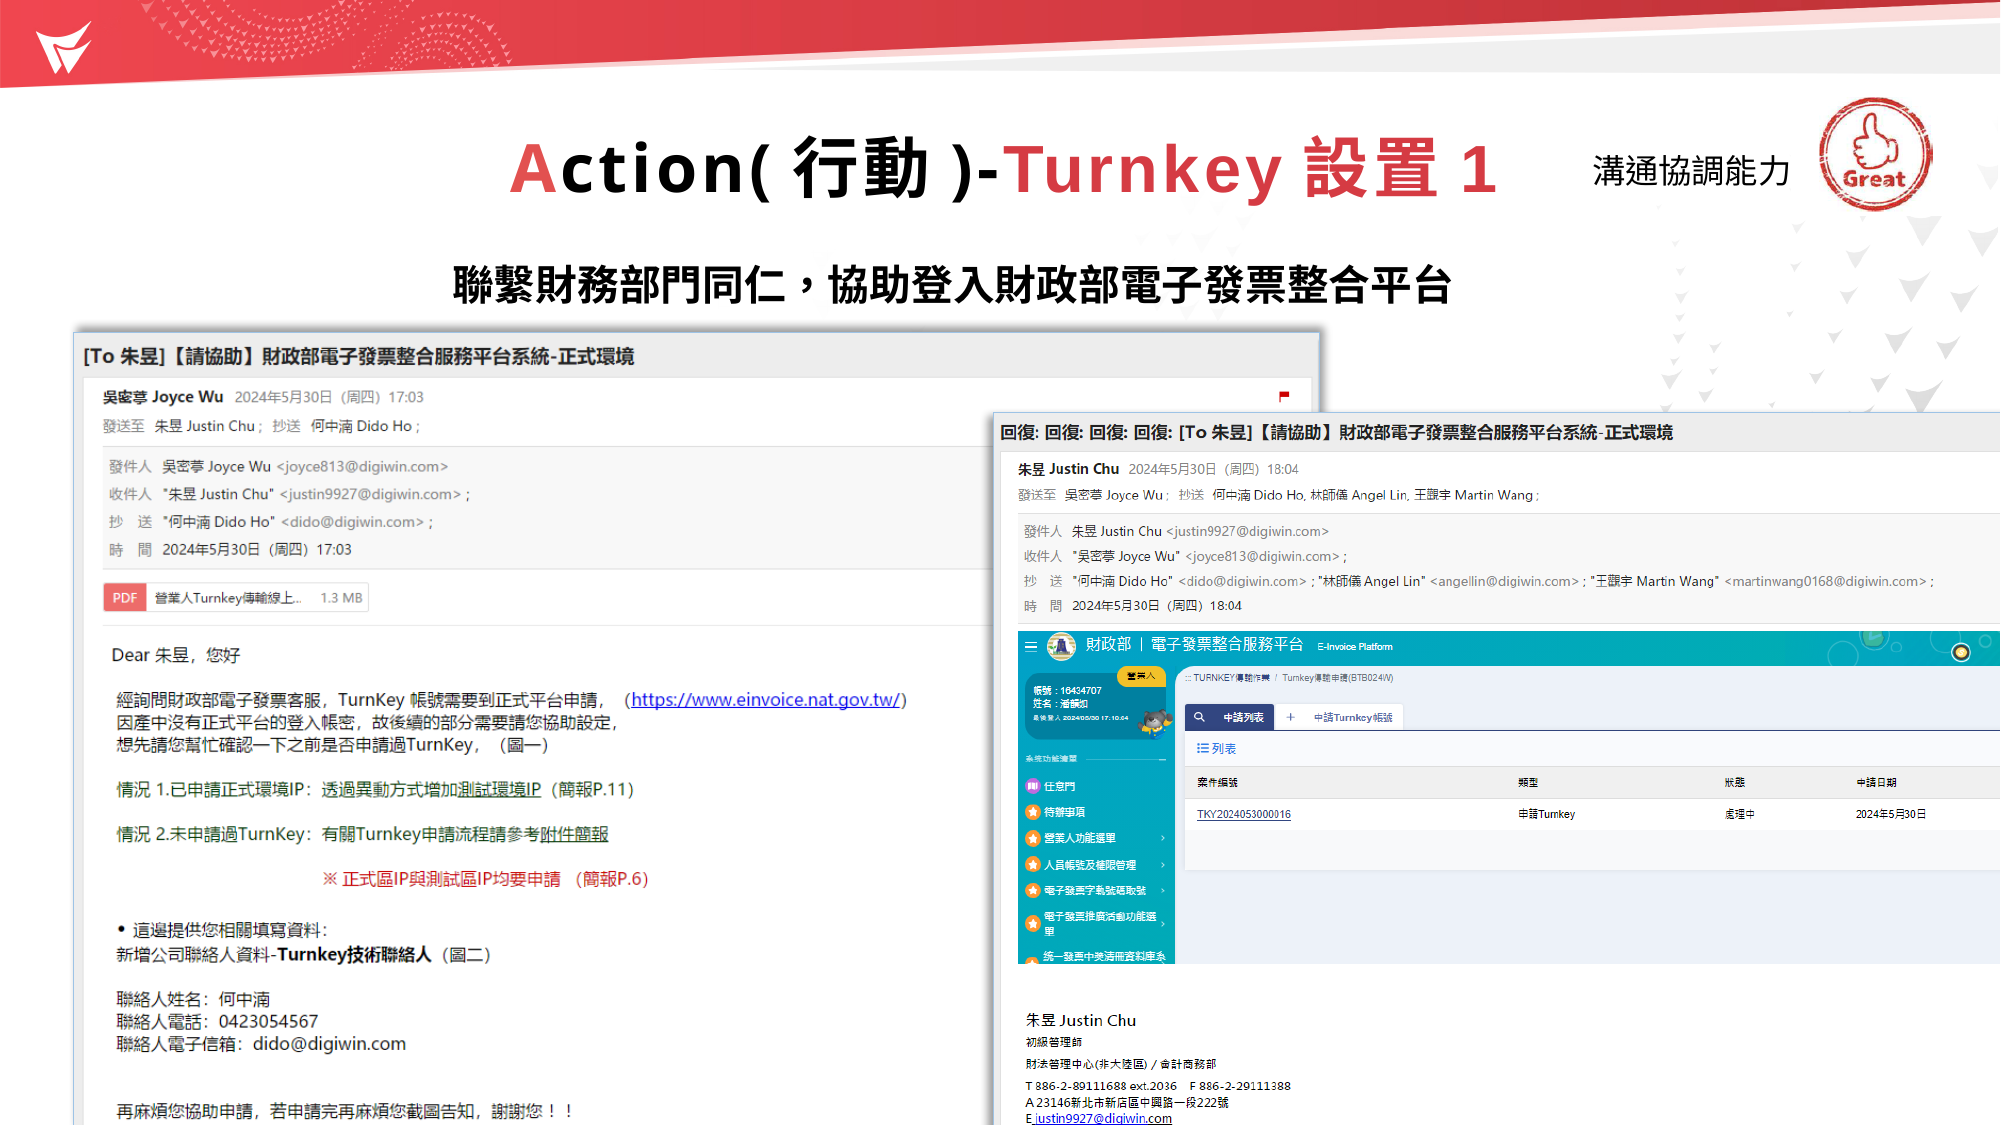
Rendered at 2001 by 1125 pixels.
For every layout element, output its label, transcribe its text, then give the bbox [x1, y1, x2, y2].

text_box Action(行動)-Turnkey設置1 [88, 118, 1920, 237]
picture [73, 116, 2000, 1125]
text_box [1577, 78, 1961, 216]
picture [0, 0, 2001, 88]
text_box 聯繫財務部門同仁，協助登入財政部電子發票整合平台 [417, 251, 1653, 317]
